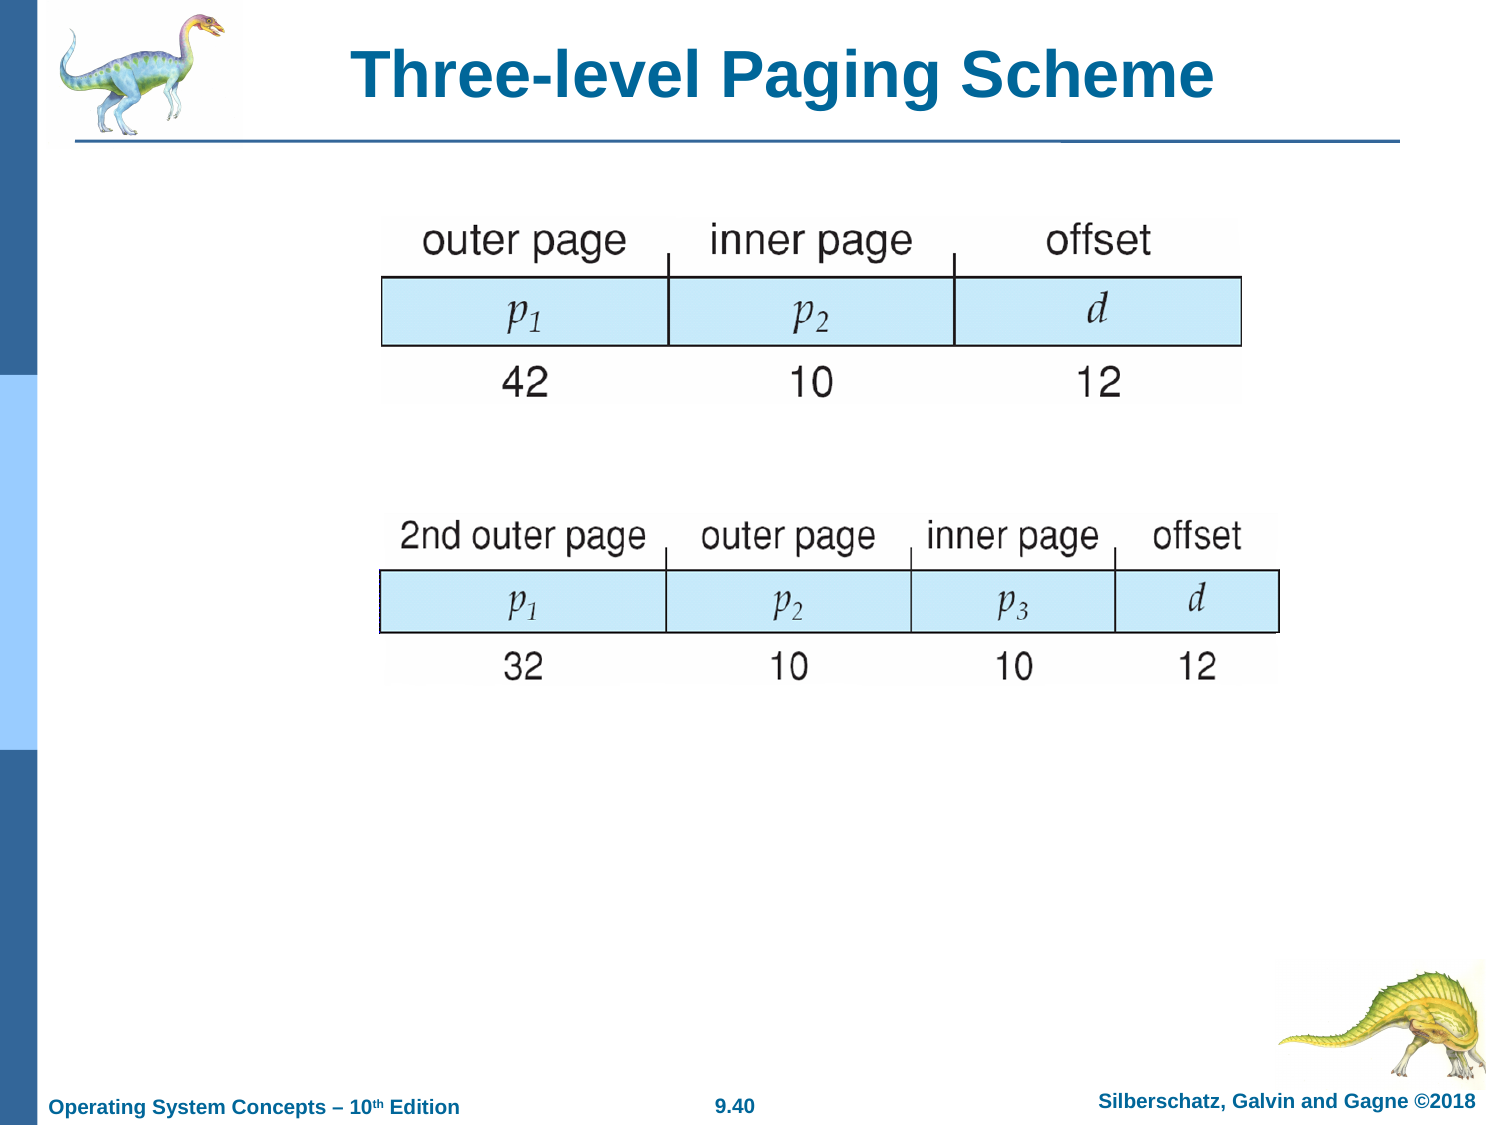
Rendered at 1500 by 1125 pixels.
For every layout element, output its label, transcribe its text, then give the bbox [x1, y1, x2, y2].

picture [378, 513, 1280, 688]
picture [380, 211, 1242, 405]
picture [1275, 959, 1486, 1090]
title Three-level Paging Scheme [141, 23, 1425, 119]
picture [46, 0, 243, 149]
